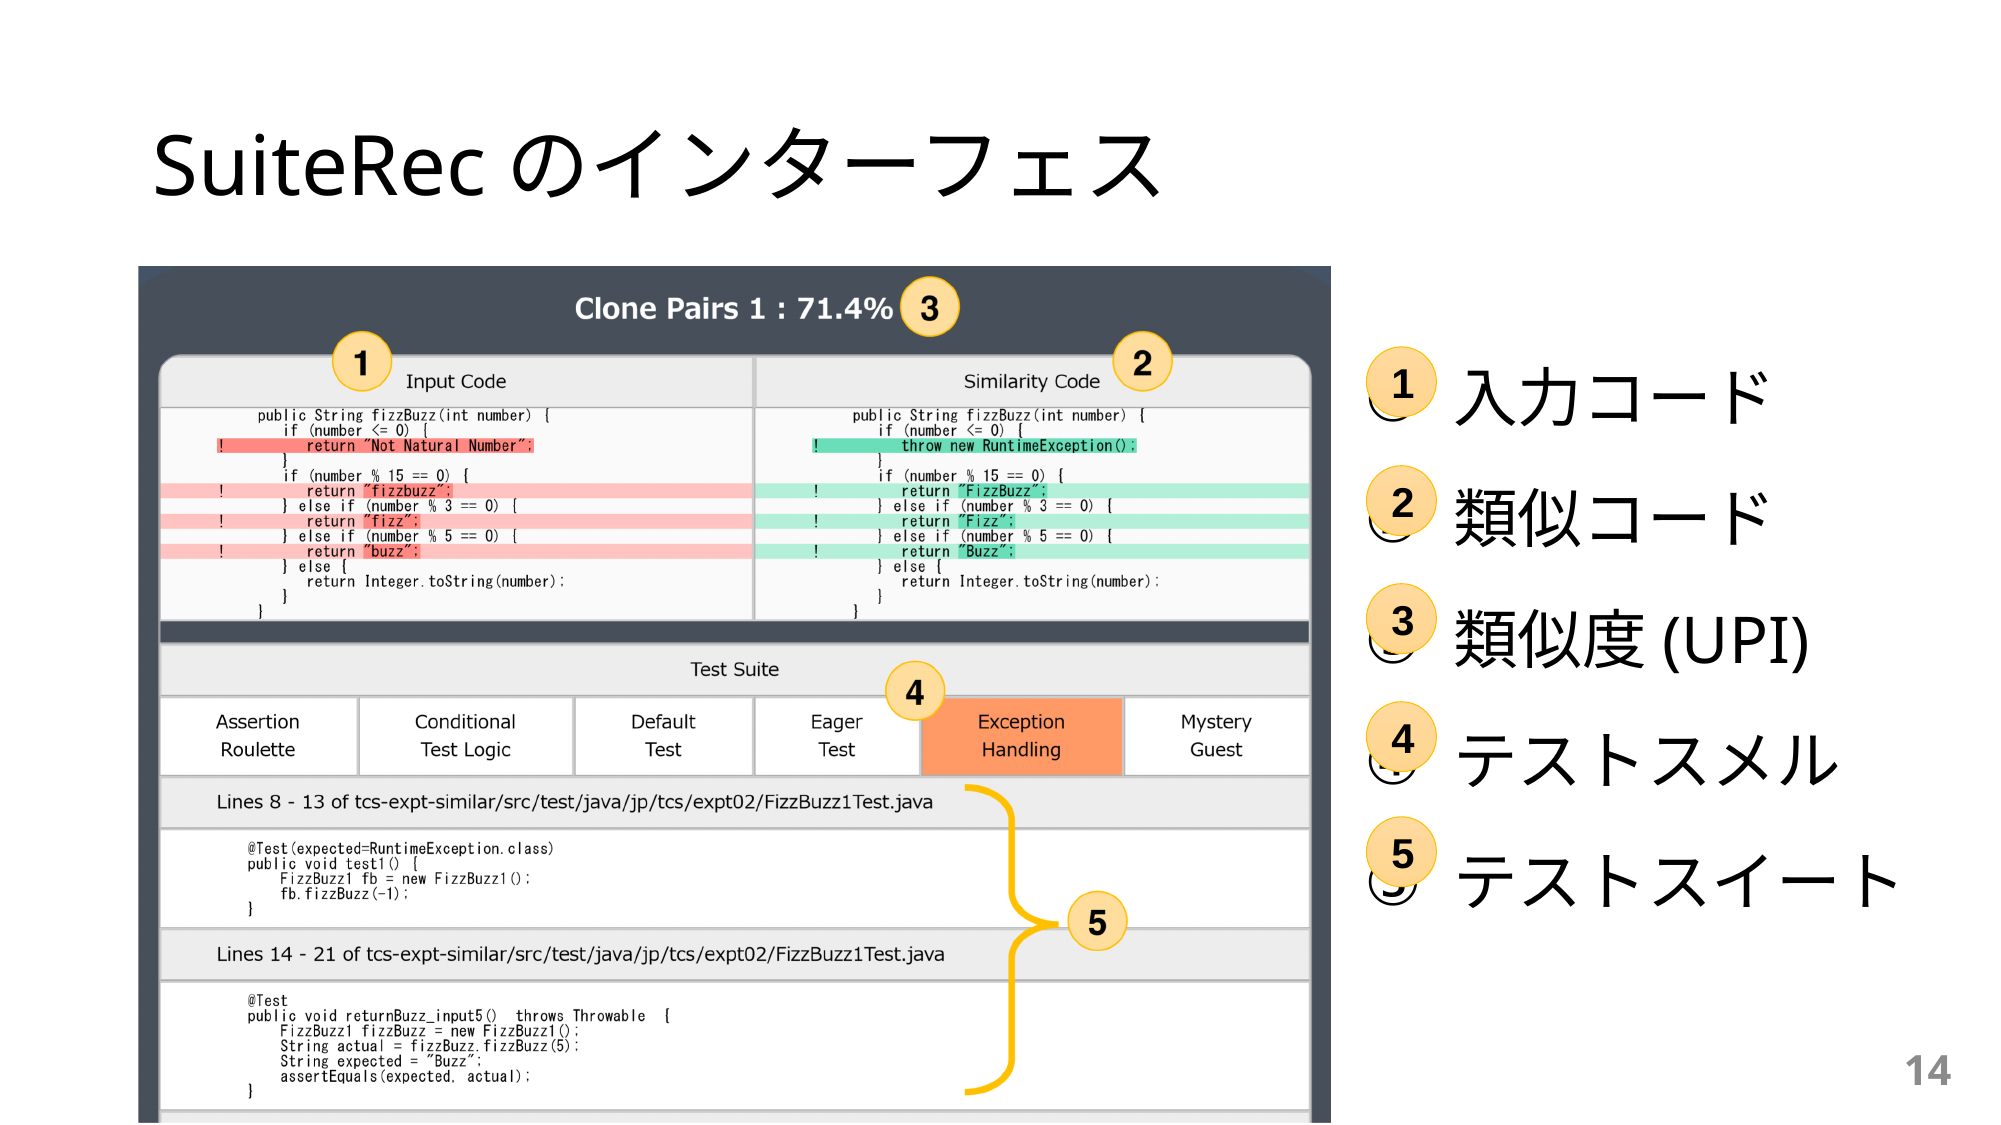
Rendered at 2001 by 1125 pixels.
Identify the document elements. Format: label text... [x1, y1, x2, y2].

slide_number 14 [1516, 1042, 1967, 1103]
text_box 5 [1365, 816, 1437, 888]
text_box 1 [1365, 346, 1437, 418]
picture [138, 266, 1332, 1125]
text_box 4 [1365, 701, 1437, 773]
text_box 2 [1365, 465, 1437, 537]
text_box 入力コード 類似コード 類似度(UPI) テストスメル テストスイート [1349, 325, 1930, 962]
text_box 3 [1365, 583, 1437, 655]
title SuiteRecのインターフェス [137, 59, 1863, 278]
